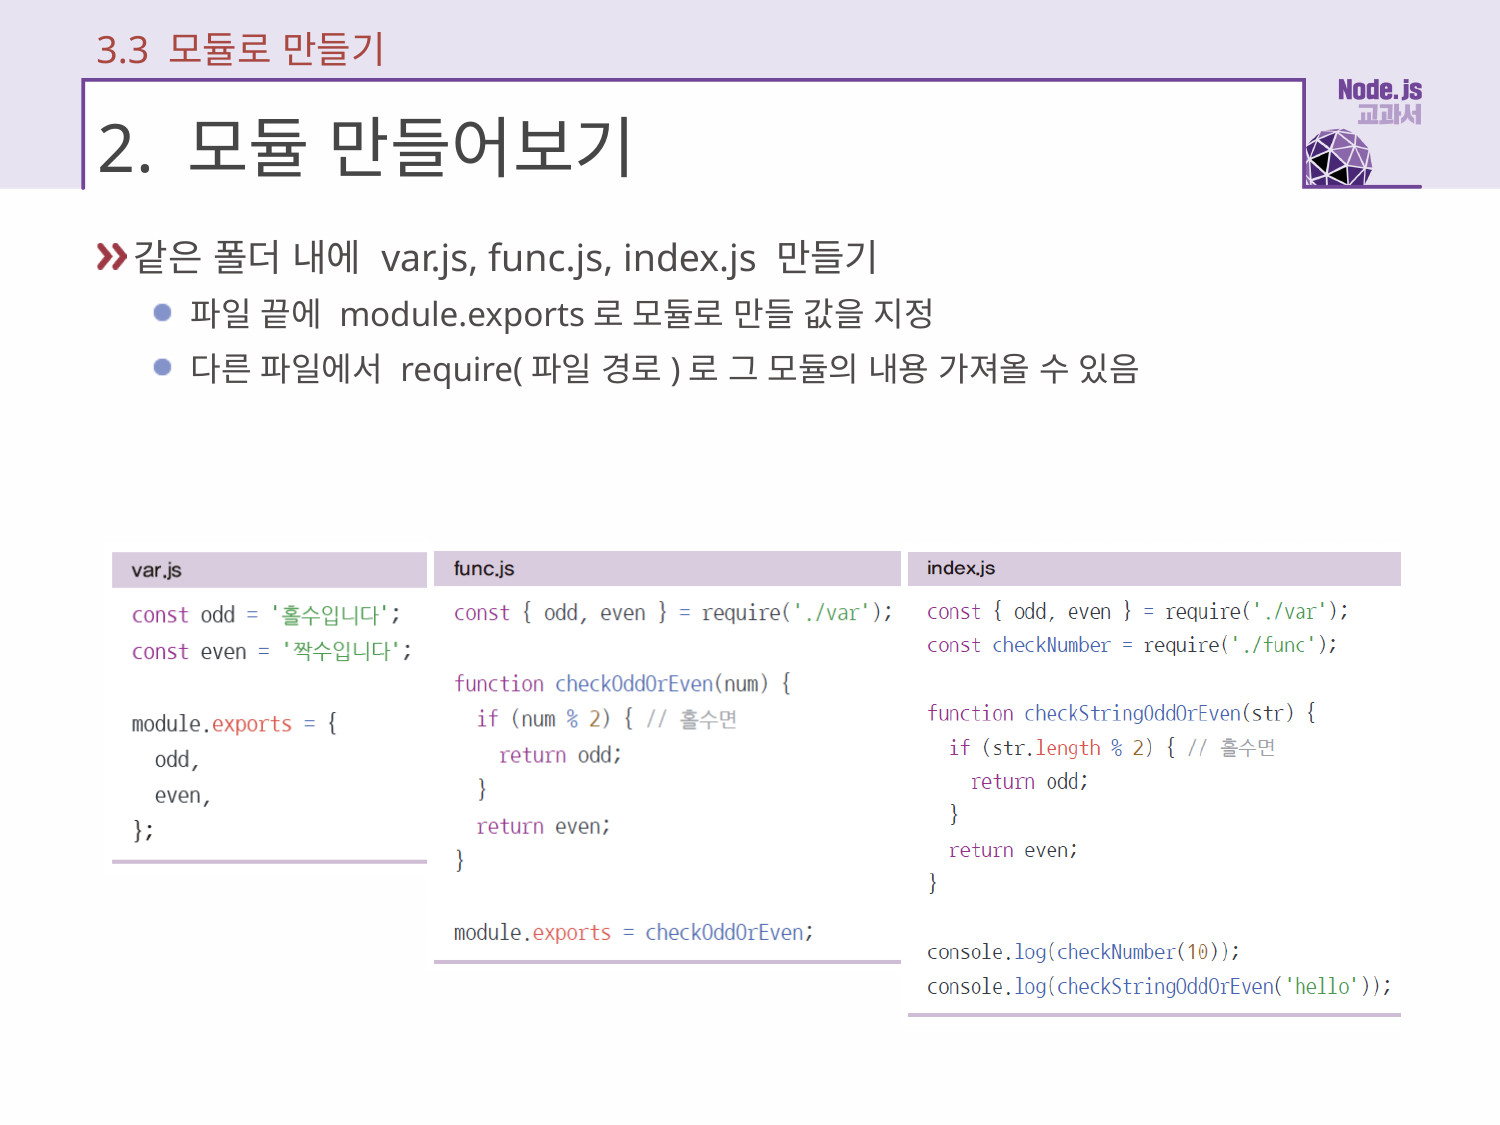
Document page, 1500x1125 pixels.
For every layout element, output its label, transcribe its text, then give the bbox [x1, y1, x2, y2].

title 2. 모듈 만들어보기 [82, 61, 1413, 193]
list 같은 폴더 내에 var.js, func.js, index.js 만들기 파일 끝에 module.exports로 모듈로 만들 값을 지정 다른 파일에서 require(파일 경로)로 그 모듈의 내용 가져올 수 있음 [81, 222, 1412, 1037]
picture [0, 0, 1500, 1125]
text_box 3.3 모듈로 만들기 [81, 14, 807, 62]
